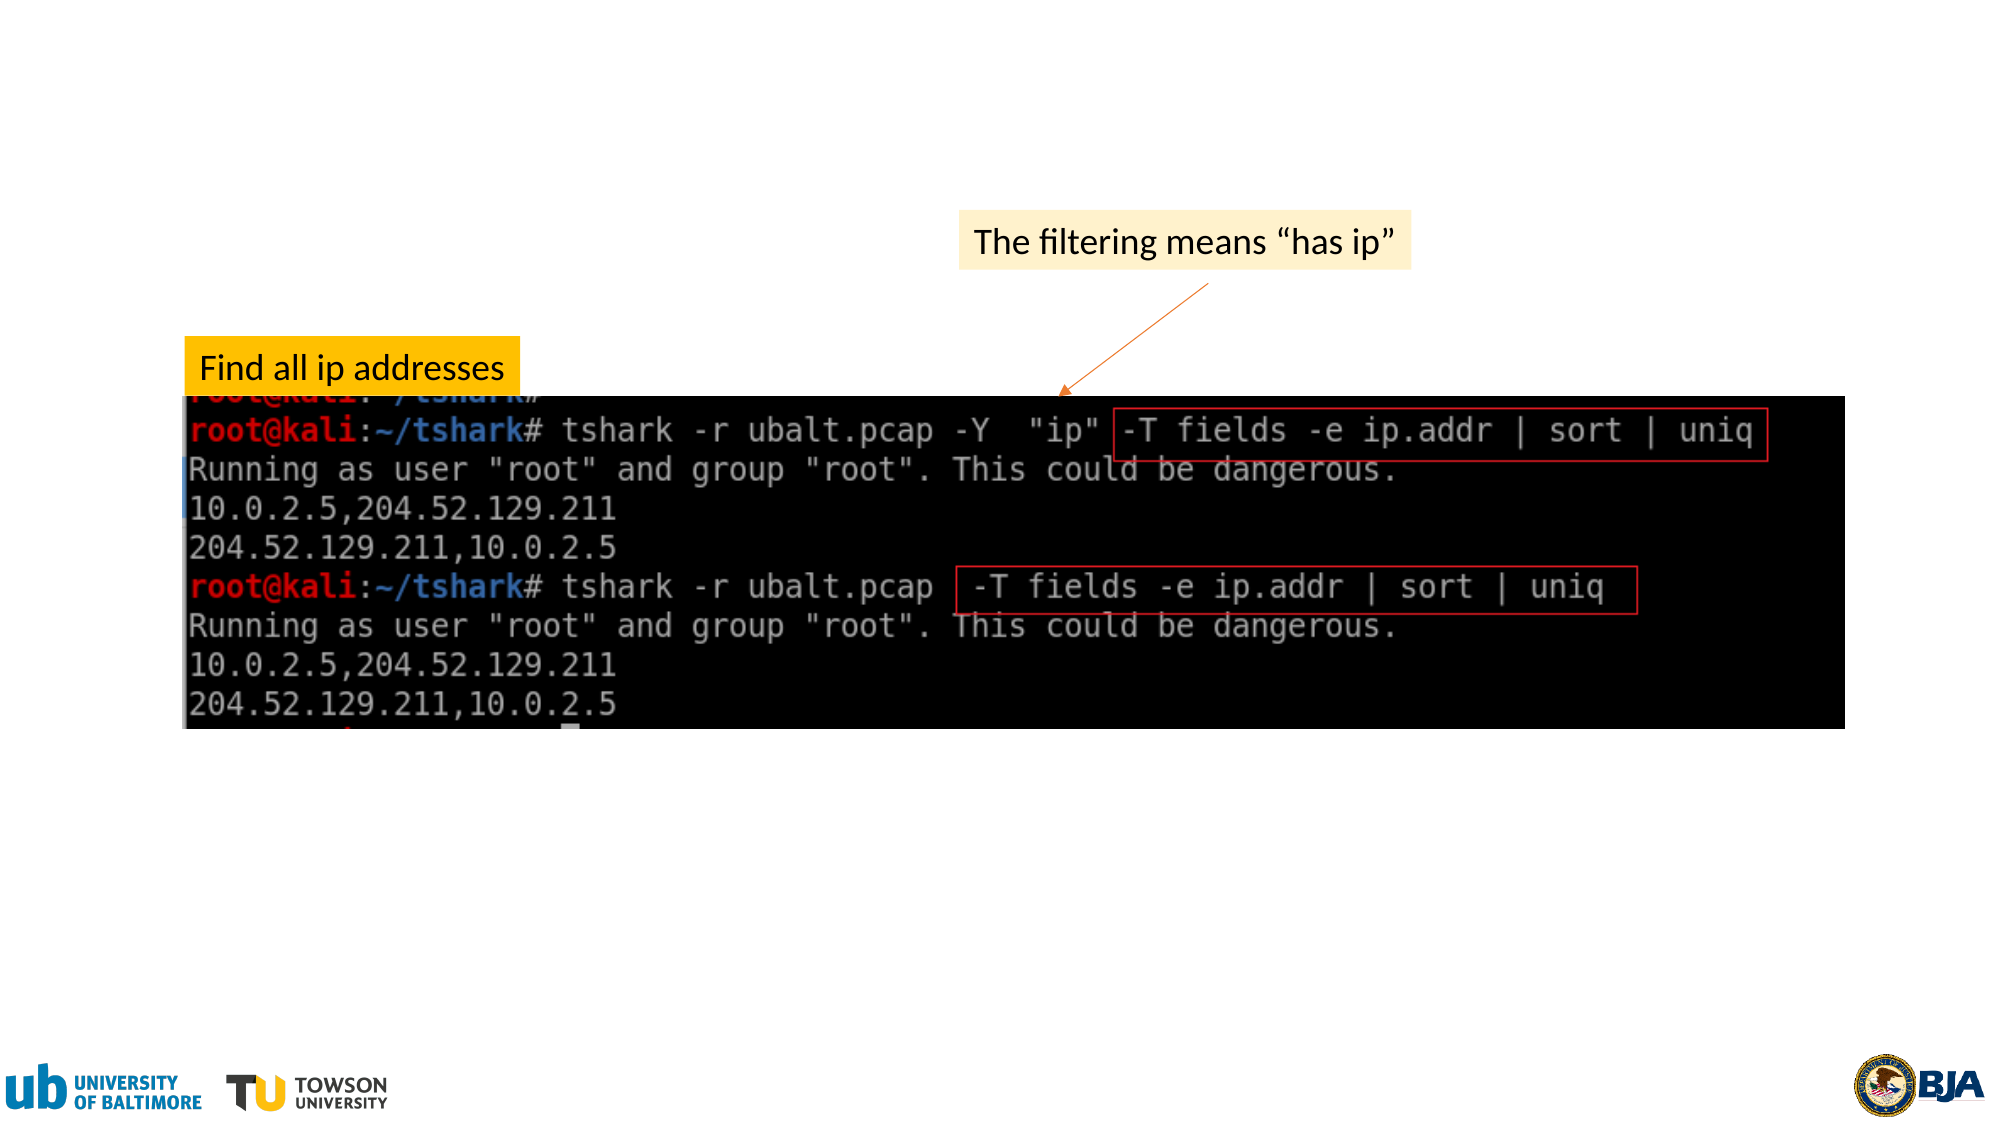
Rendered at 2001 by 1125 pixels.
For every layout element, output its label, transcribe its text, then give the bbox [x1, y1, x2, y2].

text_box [1058, 283, 1209, 397]
text_box Find all ip addresses [184, 336, 521, 396]
picture [1854, 1054, 1986, 1117]
text_box The filtering means “has ip” [959, 209, 1412, 270]
picture [0, 1031, 407, 1125]
picture [182, 396, 1845, 729]
